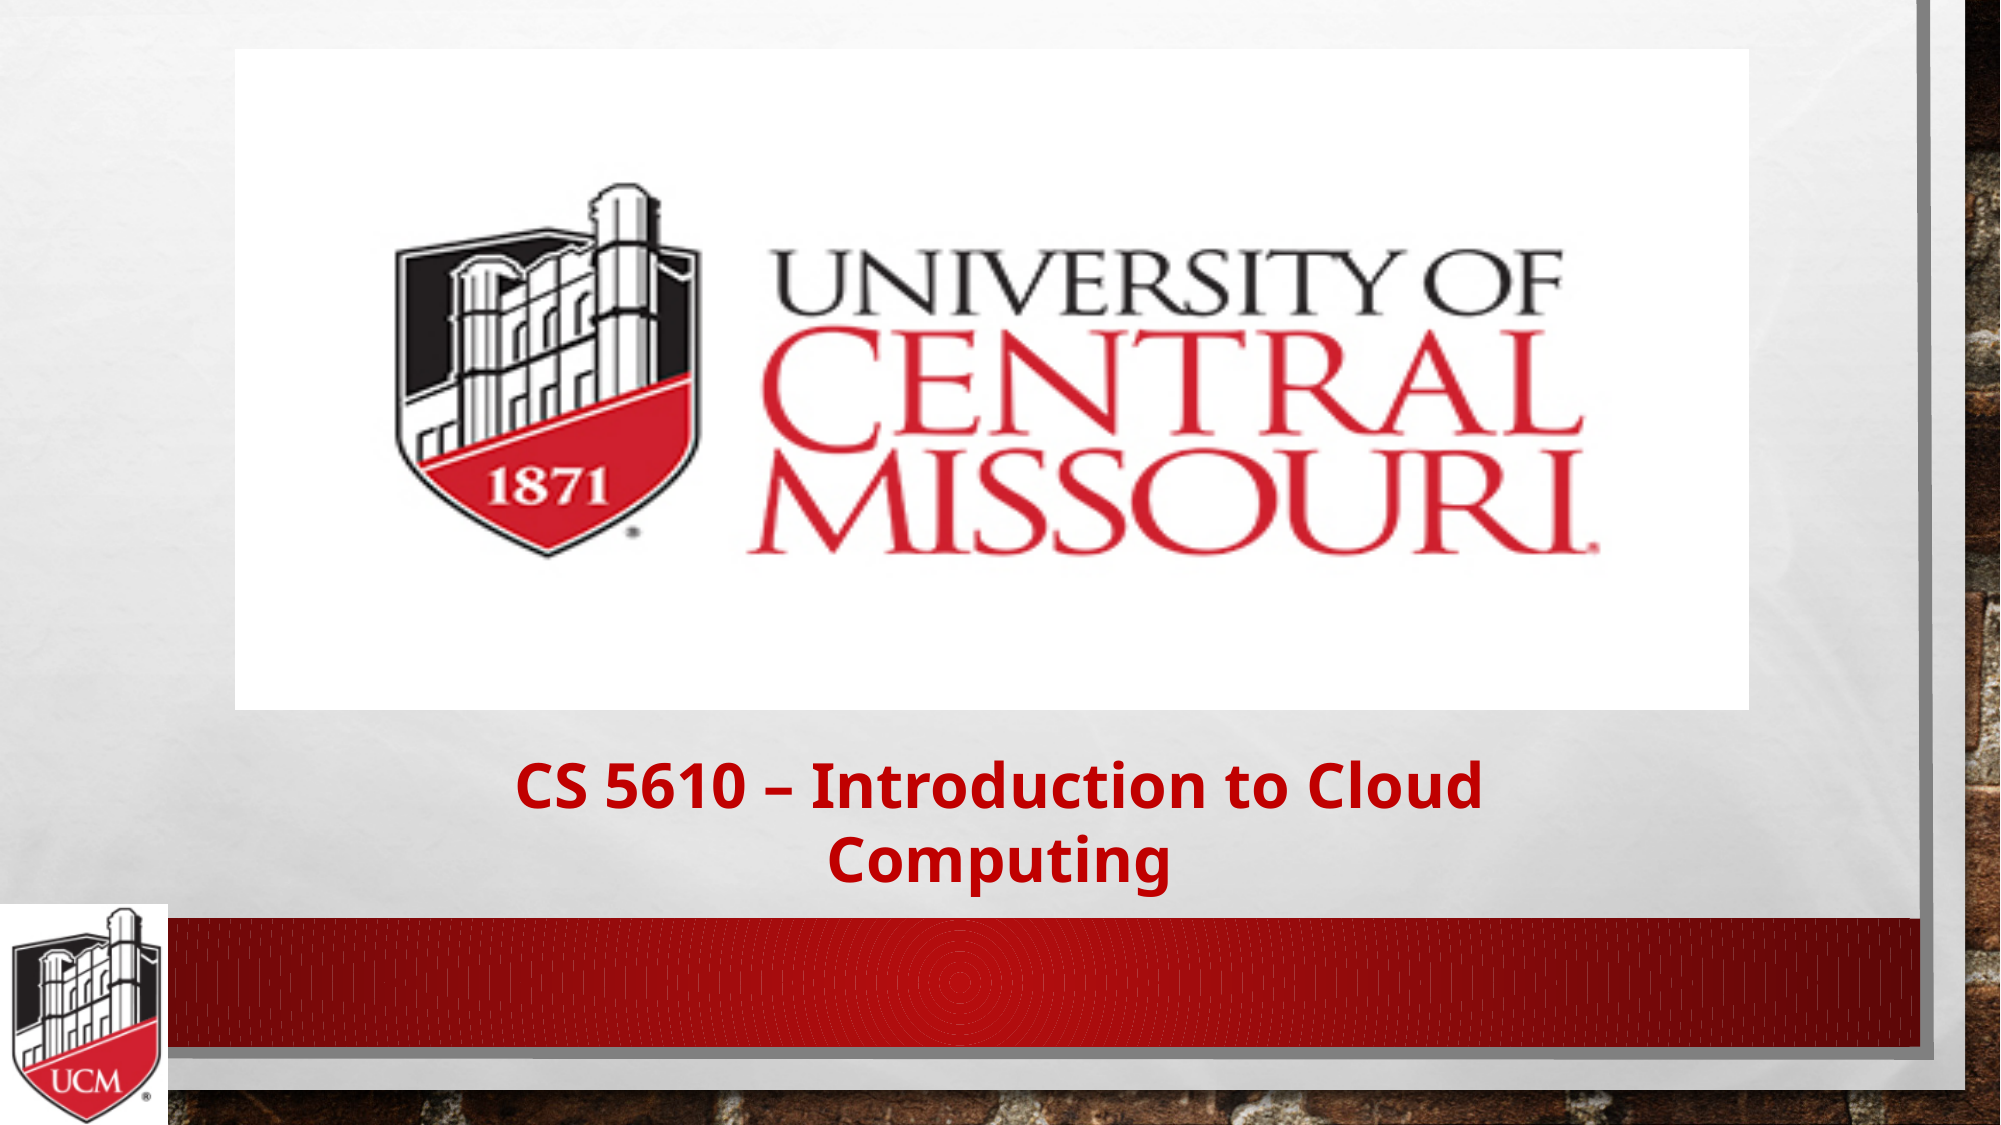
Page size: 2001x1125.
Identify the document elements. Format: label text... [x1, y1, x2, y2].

picture [0, 0, 2000, 1125]
picture [235, 49, 1749, 710]
text_box CS 5610 – Introduction to Cloud Computing [320, 738, 1679, 903]
